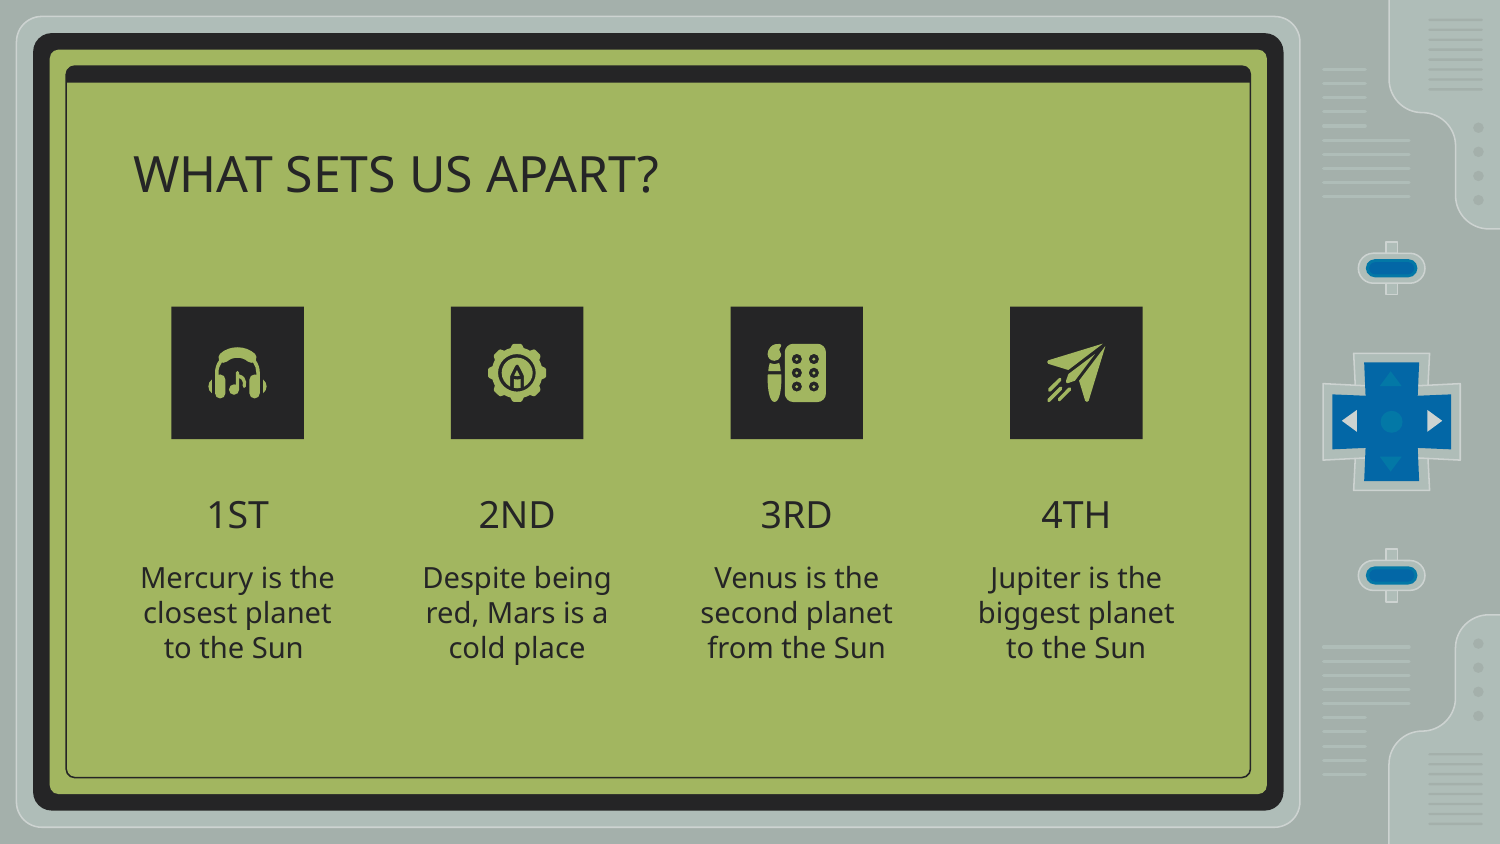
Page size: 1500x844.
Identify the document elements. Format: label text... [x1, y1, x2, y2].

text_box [767, 343, 827, 403]
text_box [730, 306, 863, 440]
subtitle Jupiter is the biggest planet to the Sun [956, 544, 1196, 677]
subtitle 3RD [677, 463, 917, 544]
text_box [1322, 353, 1461, 491]
subtitle 1ST [118, 463, 357, 544]
text_box [1010, 306, 1143, 440]
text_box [208, 346, 267, 399]
subtitle 2ND [397, 463, 637, 544]
subtitle Mercury is the closest planet to the Sun [118, 544, 357, 677]
text_box [450, 306, 584, 440]
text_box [487, 343, 547, 403]
title WHAT SETS US APART? [118, 127, 1196, 203]
text_box [171, 306, 304, 440]
subtitle 4TH [956, 463, 1196, 544]
subtitle Venus is the second planet from the Sun [677, 544, 917, 677]
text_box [1358, 548, 1426, 603]
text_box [1358, 241, 1426, 295]
subtitle Despite being red, Mars is a cold place [397, 544, 637, 677]
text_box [1046, 343, 1106, 403]
